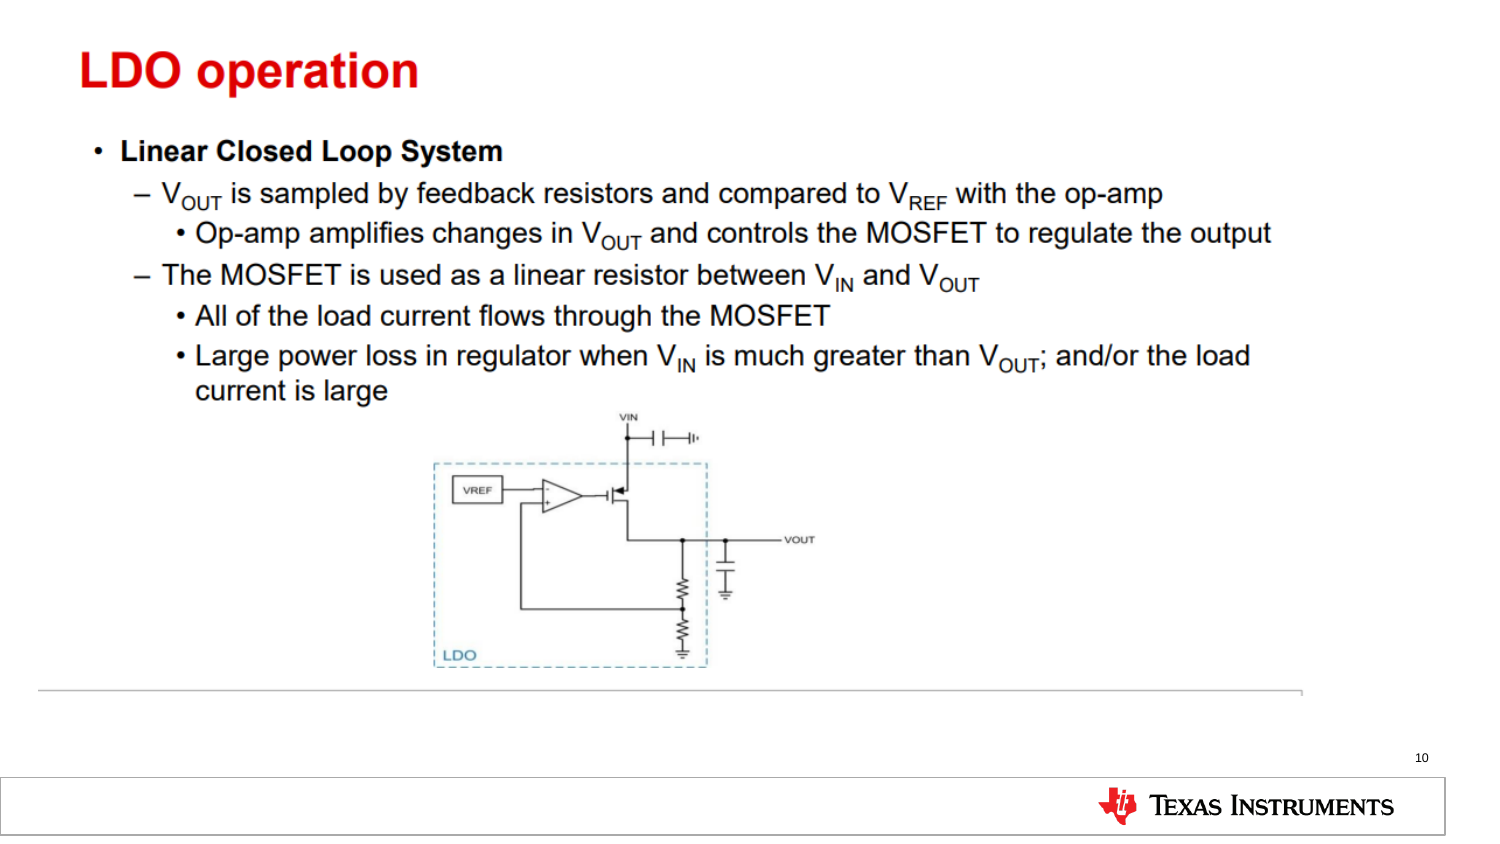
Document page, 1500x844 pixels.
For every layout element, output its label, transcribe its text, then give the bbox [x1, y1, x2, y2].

slide_number 10 [1089, 744, 1440, 770]
picture [37, 21, 1337, 696]
